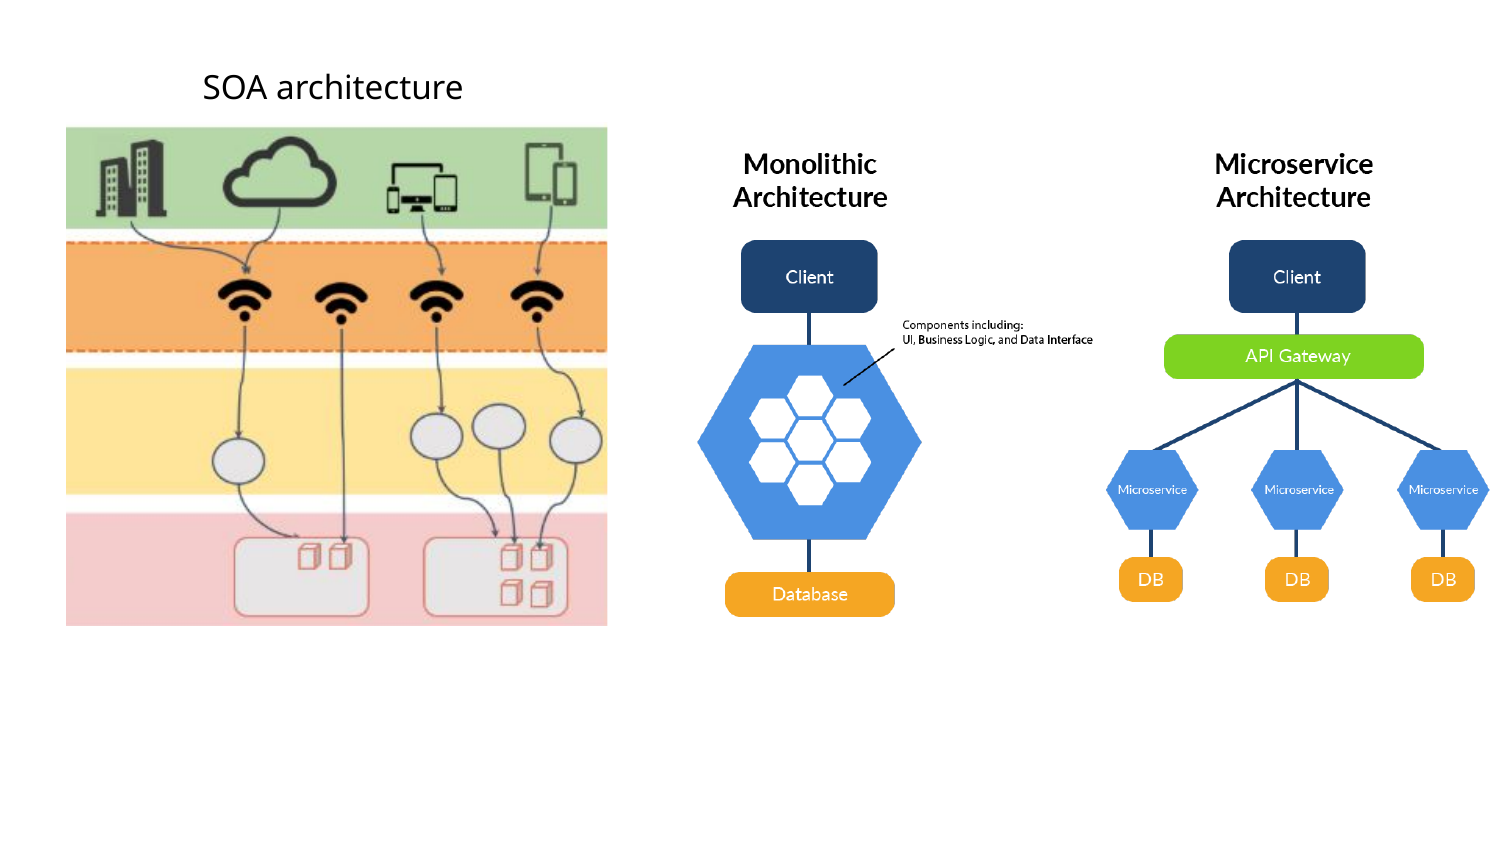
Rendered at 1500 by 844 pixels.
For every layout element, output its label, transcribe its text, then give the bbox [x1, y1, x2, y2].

text_box SOA architecture [187, 51, 486, 120]
picture [666, 133, 1500, 626]
picture [65, 121, 608, 626]
